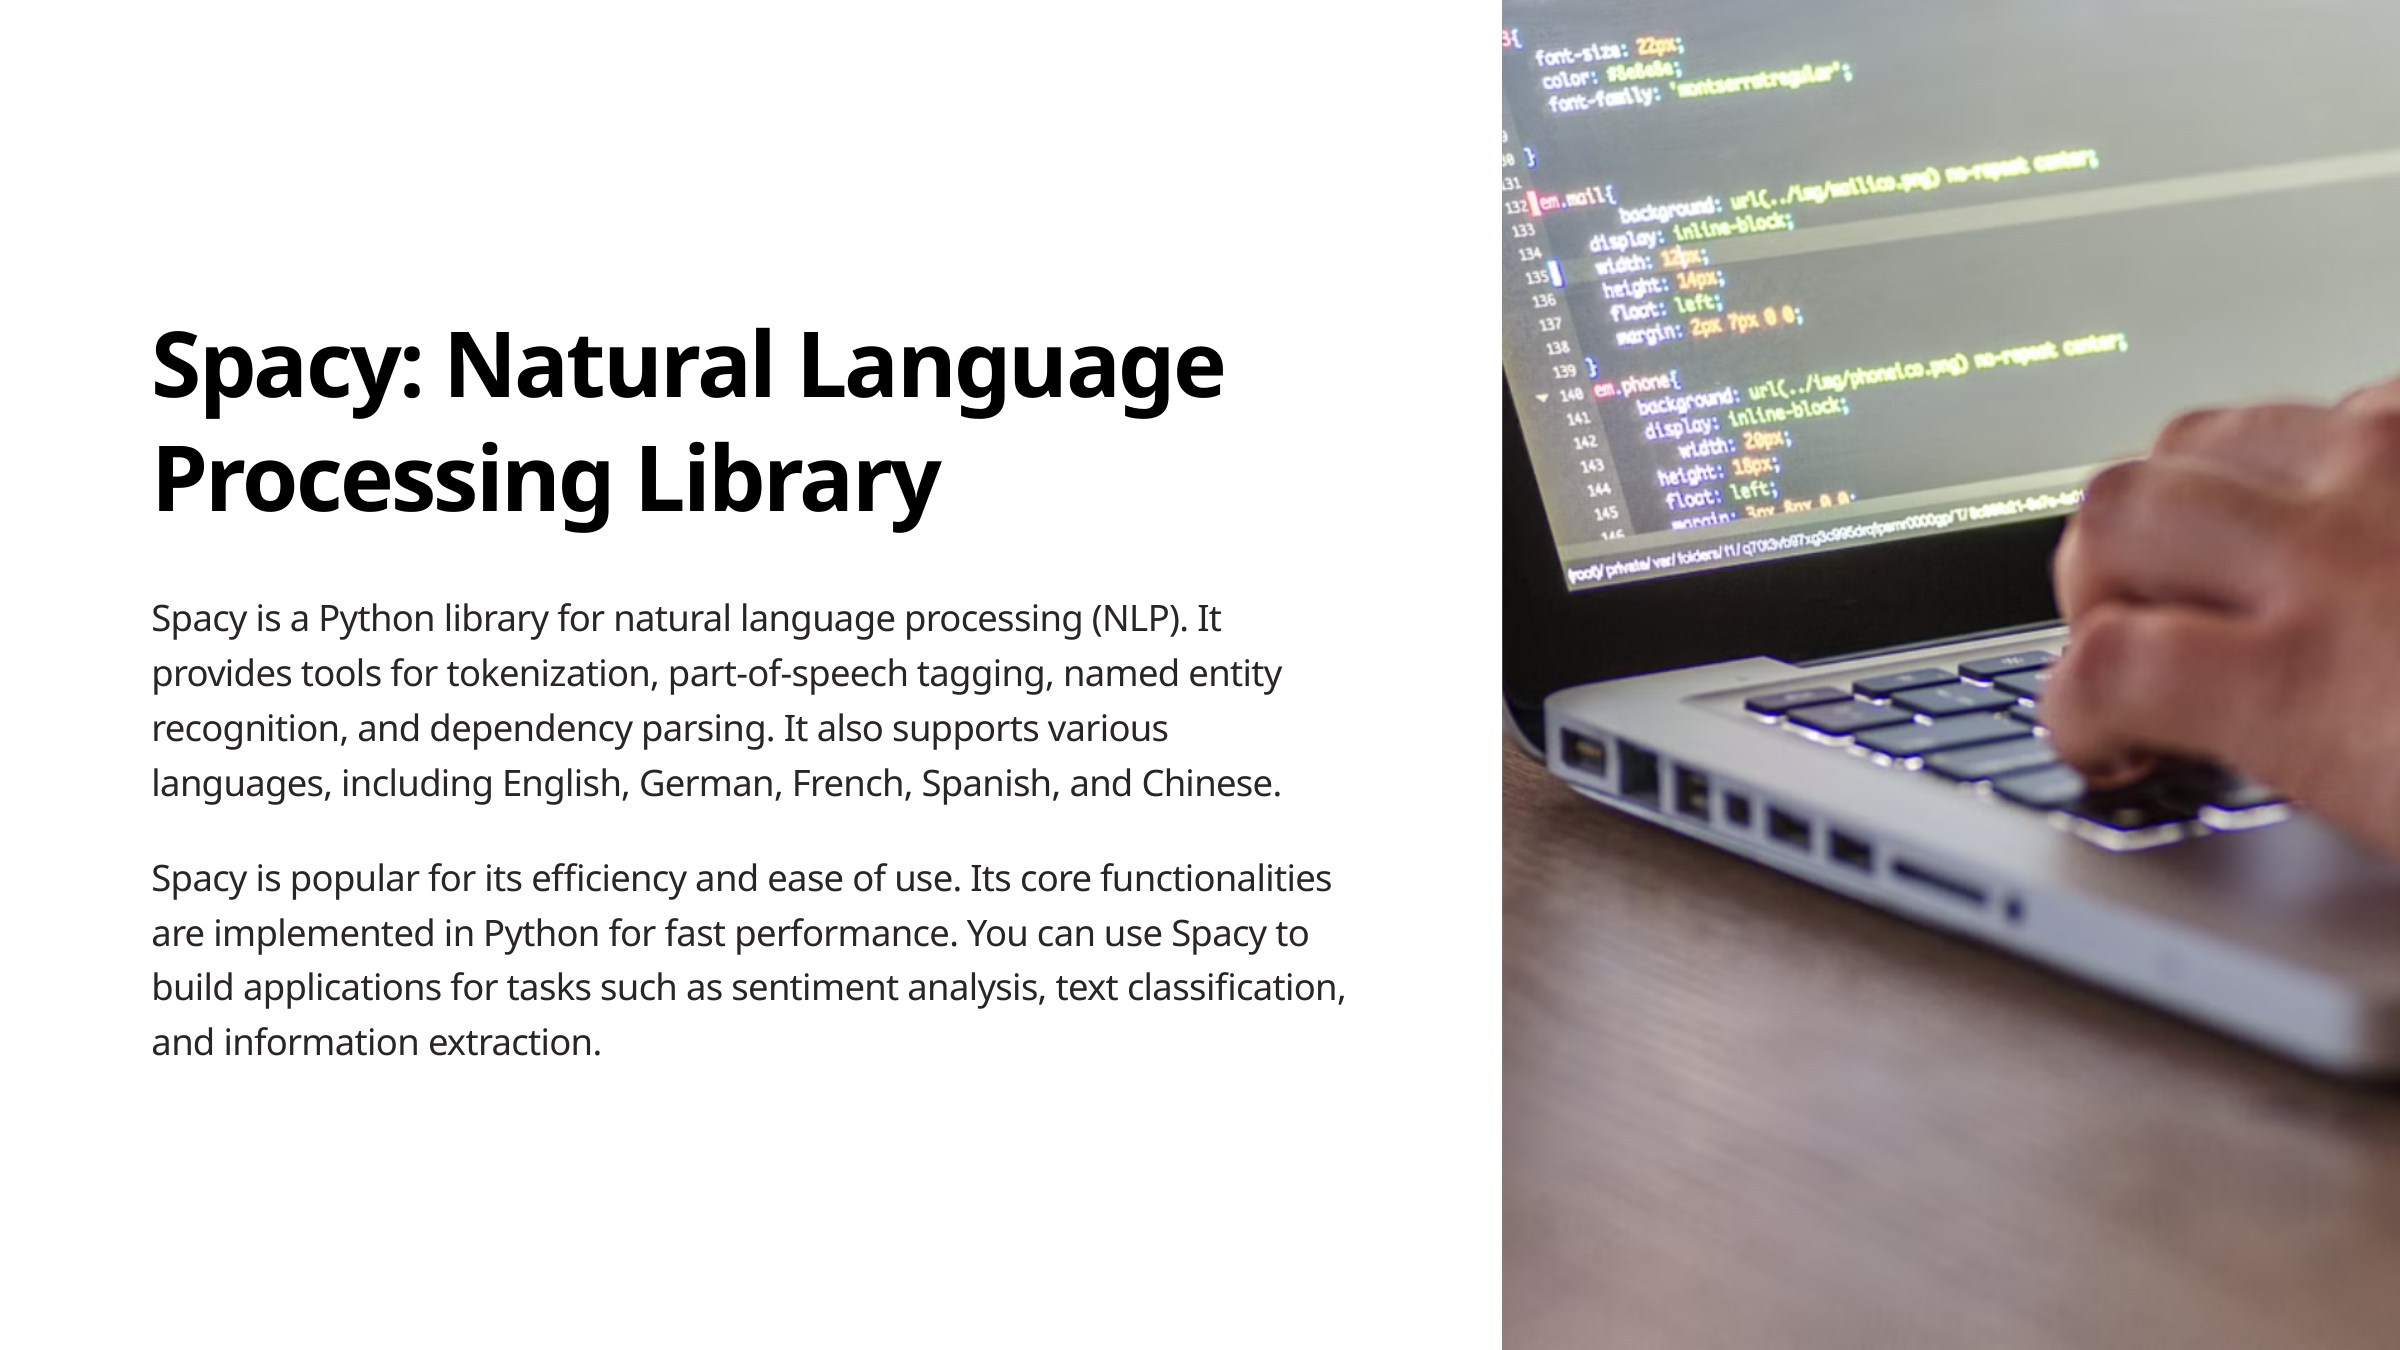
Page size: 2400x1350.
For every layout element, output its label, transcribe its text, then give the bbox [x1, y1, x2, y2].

text_box Spacy is popular for its efficiency and ease of use. Its core functionalities are implemented in Python for fast performance. You can use Spacy to build applications for tasks such as sentiment analysis, text classification, and information extraction. [136, 836, 1364, 1056]
text_box Spacy is a Python library for natural language processing (NLP). It provides tools for tokenization, part-of-speech tagging, named entity recognition, and dependency parsing. It also supports various languages, including English, German, French, Spanish, and Chinese. [136, 577, 1364, 796]
picture [1501, 0, 2400, 1350]
text_box Spacy: Natural Language Processing Library [136, 294, 1364, 523]
text_box [0, 0, 1501, 1350]
